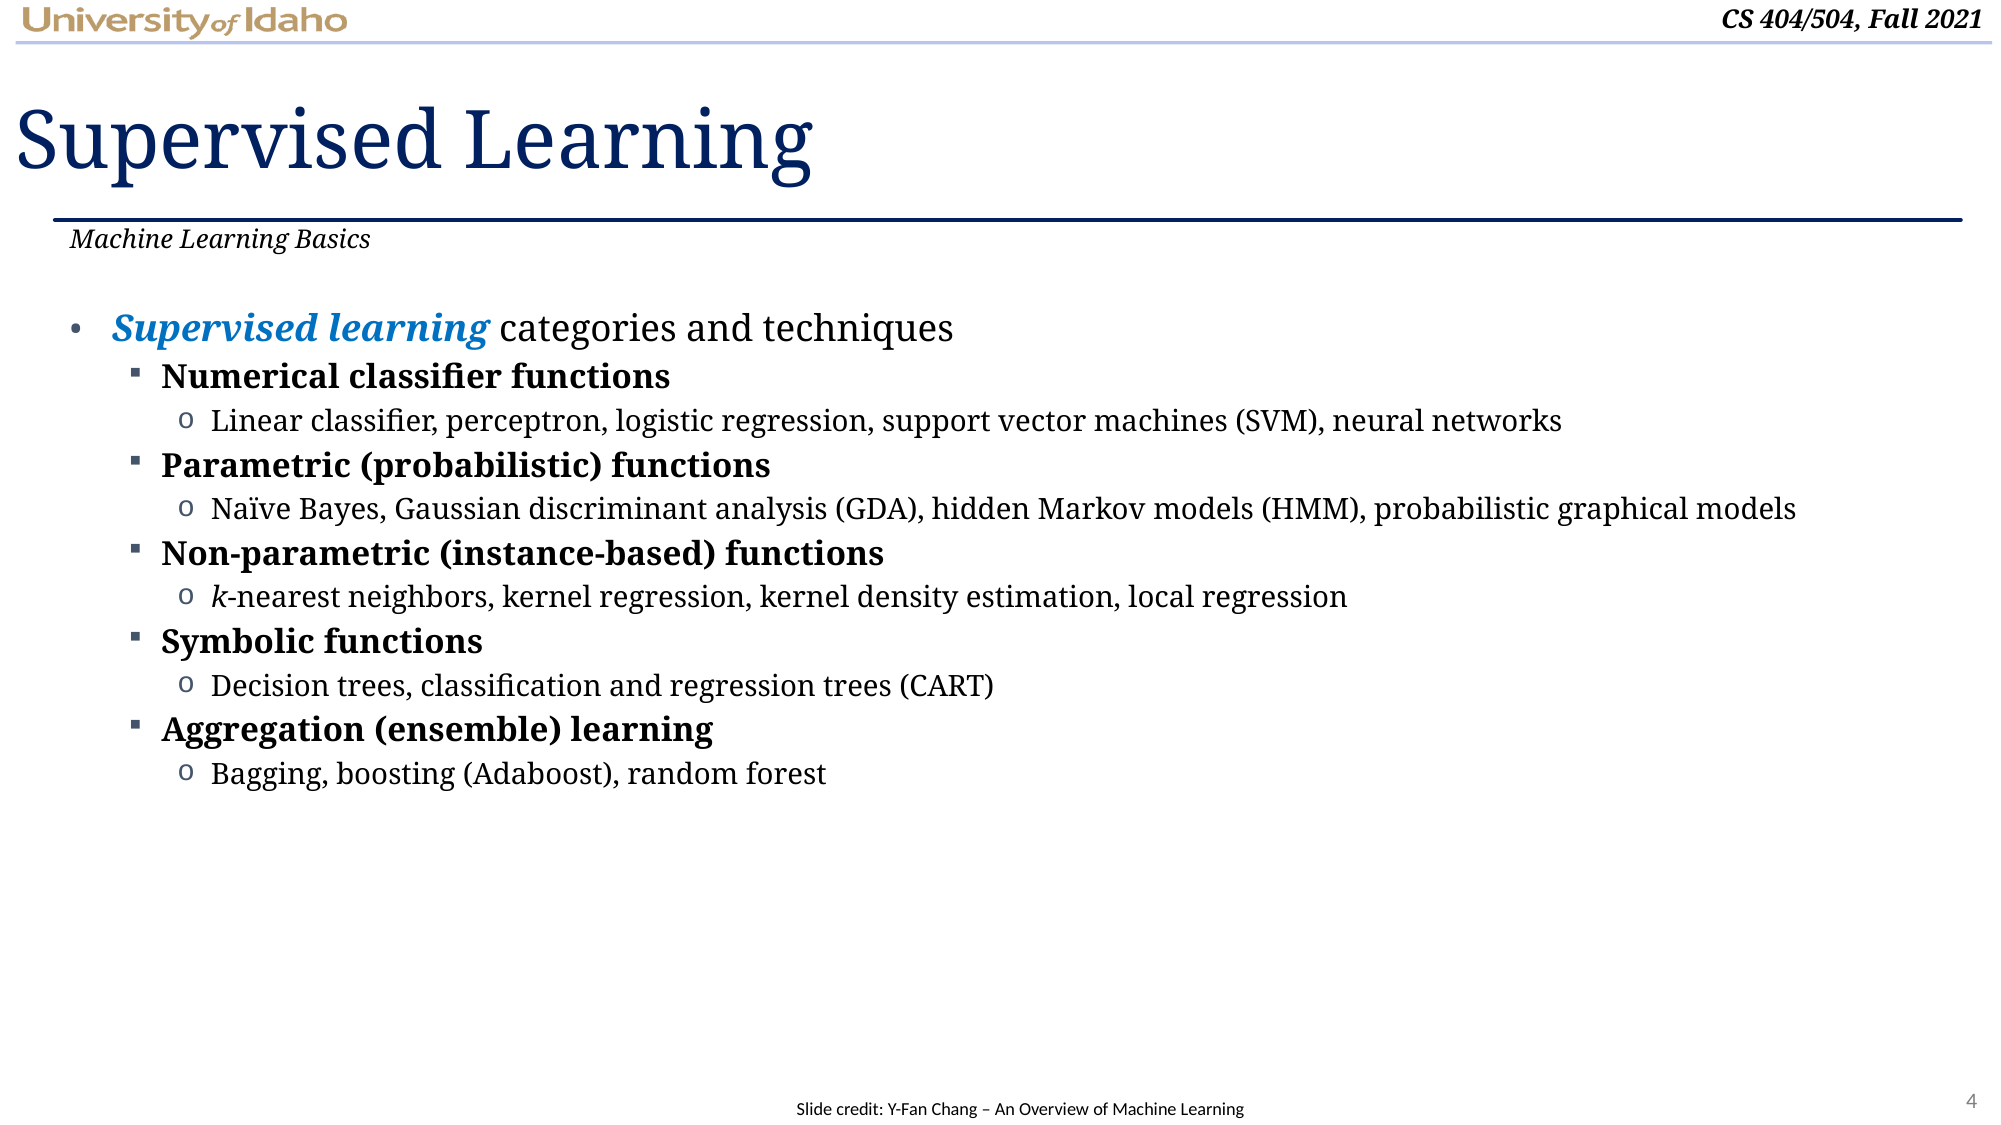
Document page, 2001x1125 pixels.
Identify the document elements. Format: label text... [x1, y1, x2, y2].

text_box Slide credit: Y-Fan Chang – An Overview of Machine Learning [520, 1089, 1522, 1125]
title Supervised Learning [0, 66, 2000, 219]
picture [23, 7, 347, 40]
list Supervised learning categories and techniques Numerical classifier functions Linear classifier, perceptron, logistic regression, support vector machines (SVM), neural networks Parametric (probabilistic) functions Naïve Bayes, Gaussian discriminant analysis (GDA), hidden Markov models (HMM), probabilistic graphical models Non-parametric (instance-based) functions k-nearest neighbors, kernel regression, kernel density estimation, local regression Symbolic functions Decision trees, classification and regression trees (CART) Aggregation (ensemble) learning Bagging, boosting (Adaboost), random forest [55, 302, 1961, 1080]
list Machine Learning Basics [55, 218, 1287, 270]
